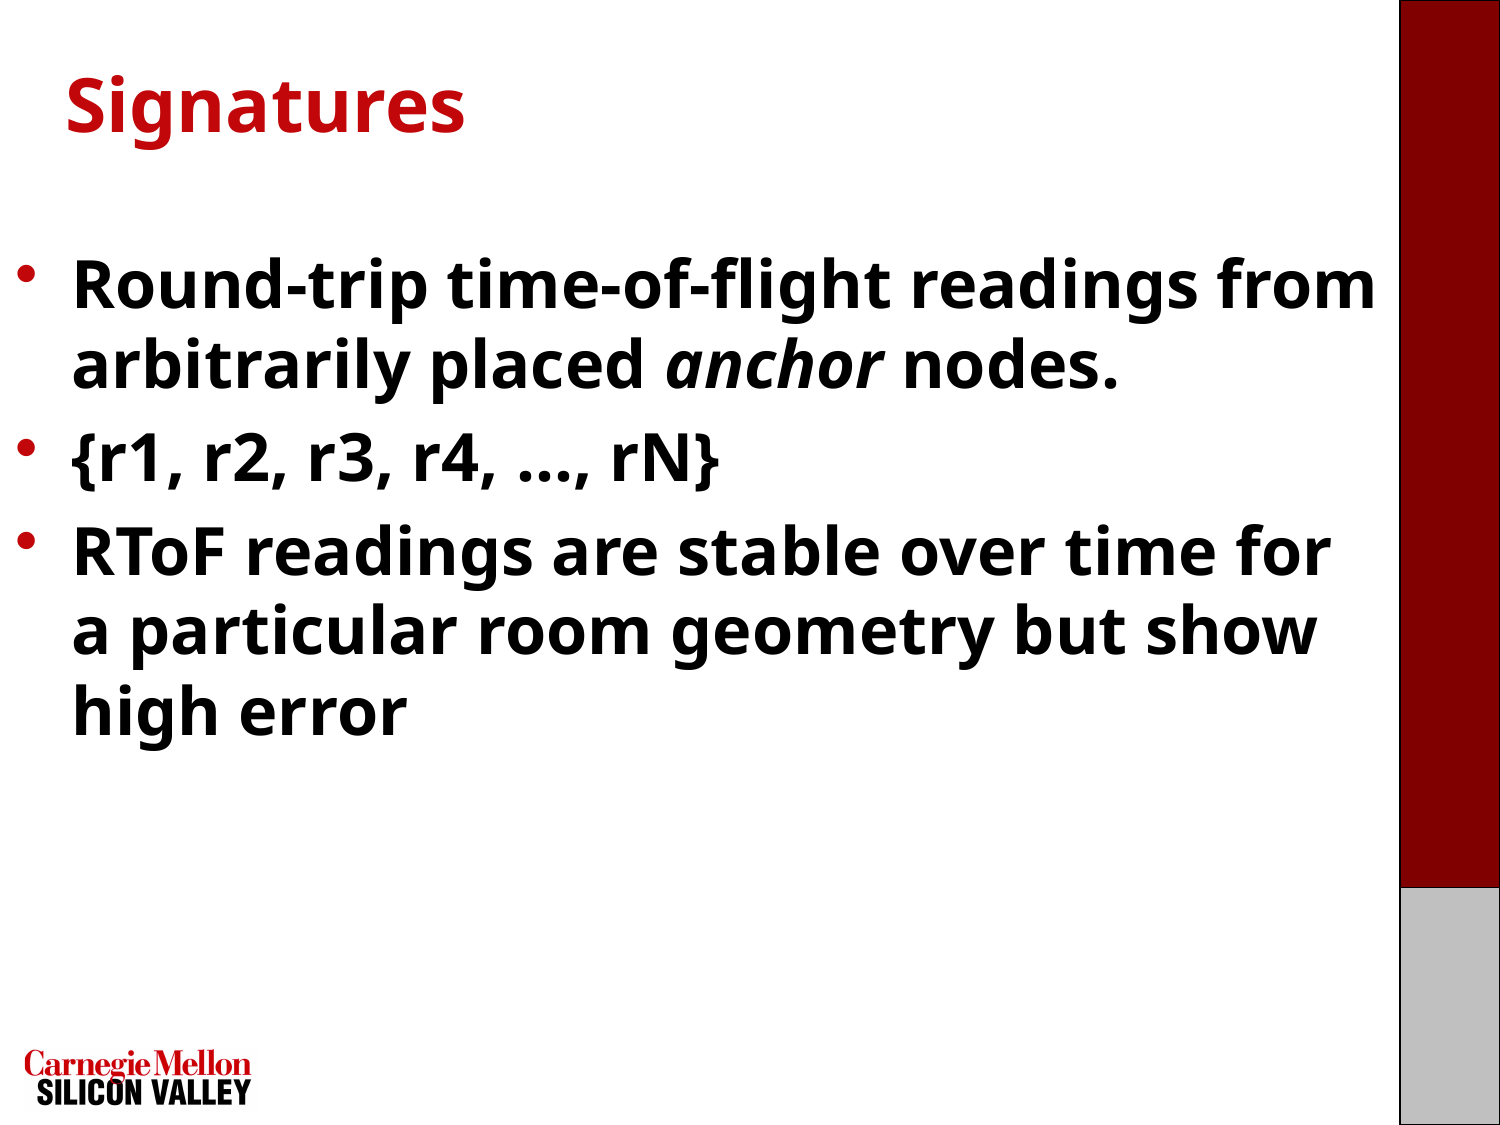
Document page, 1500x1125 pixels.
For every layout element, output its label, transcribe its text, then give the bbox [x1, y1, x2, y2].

list Round-trip time-of-flight readings from arbitrarily placed anchor nodes. {r1, r2, r3, r4, …, rN} RToF readings are stable over time for a particular room geometry but show high error [0, 234, 1395, 973]
picture [24, 1049, 258, 1113]
title Signatures [49, 49, 1326, 163]
